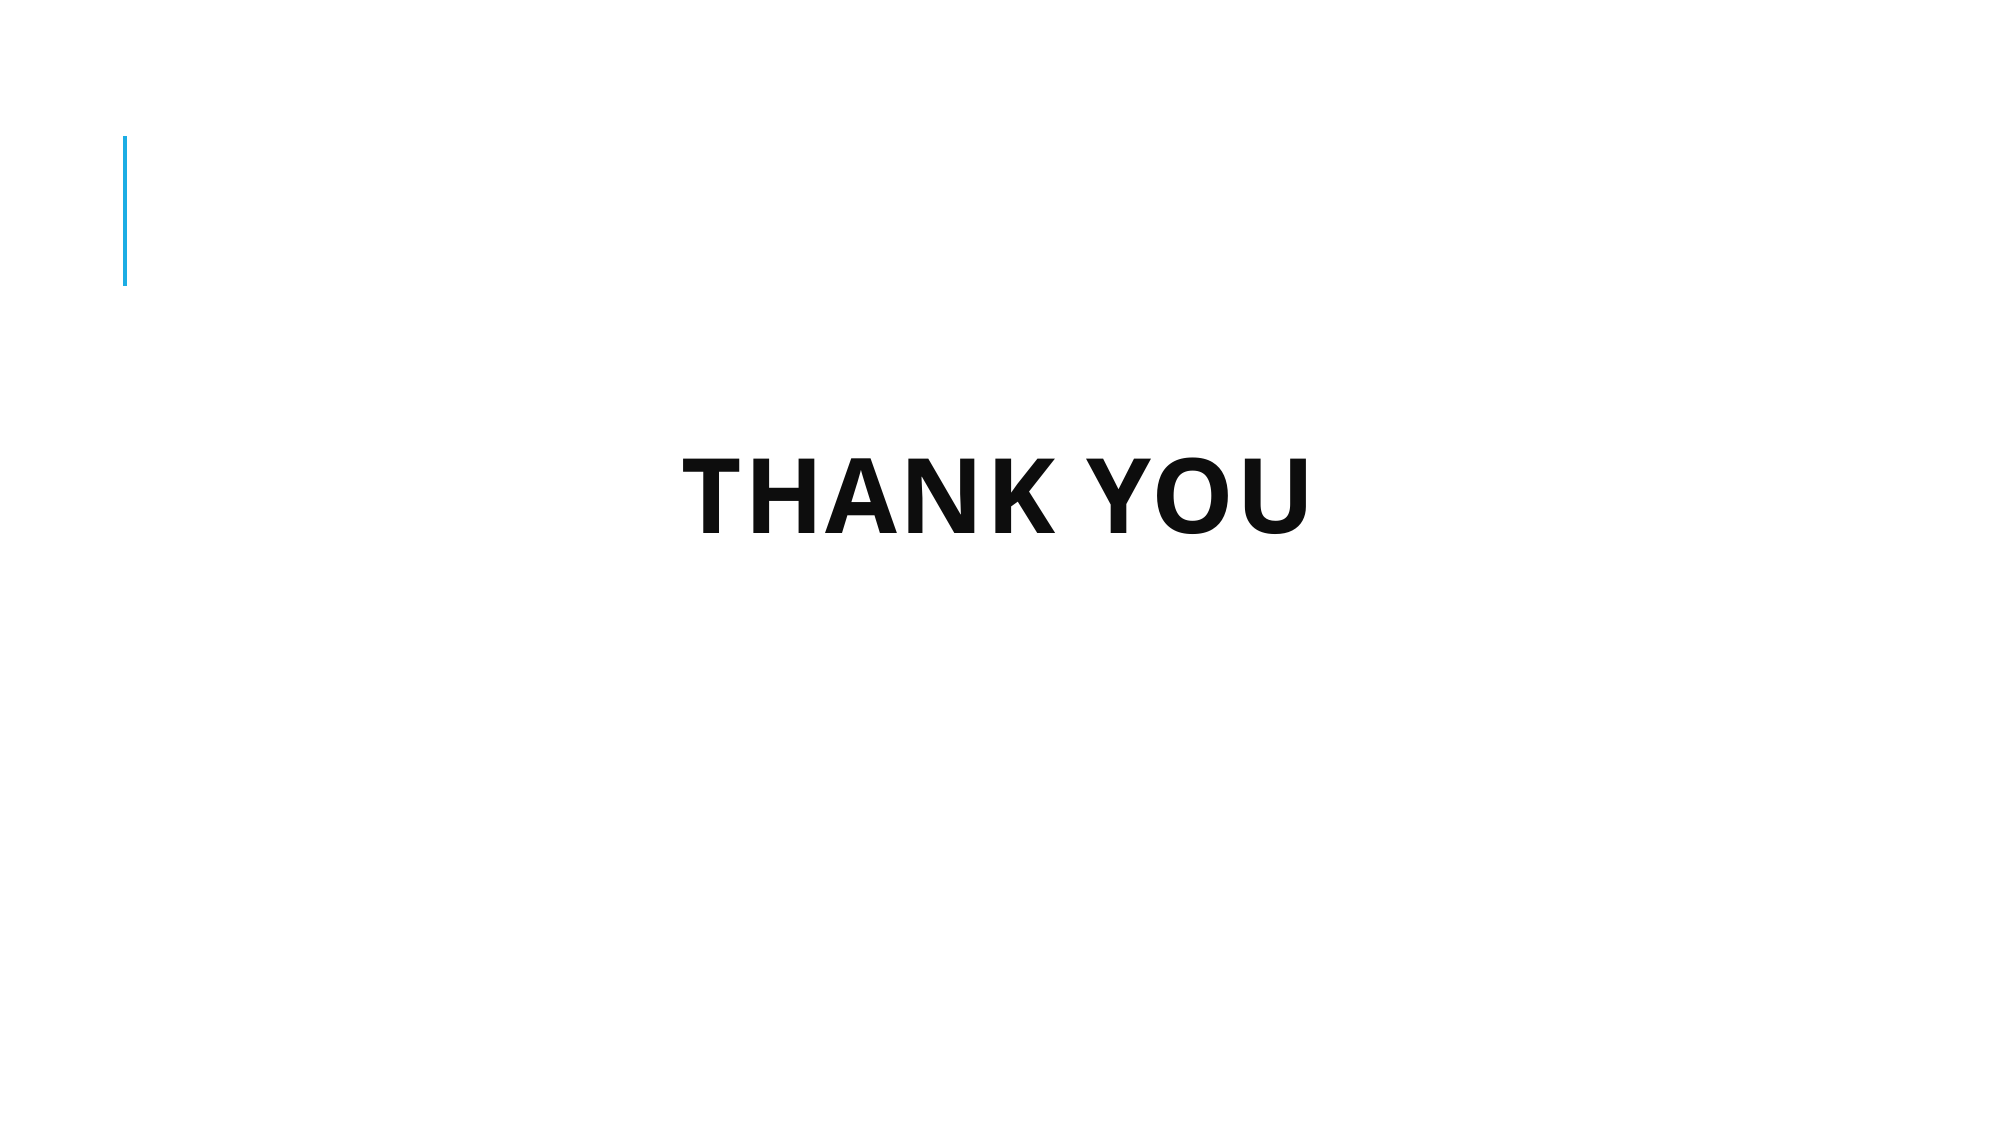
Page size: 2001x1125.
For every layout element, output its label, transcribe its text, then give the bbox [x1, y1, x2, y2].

title Thank You [170, 394, 1828, 612]
